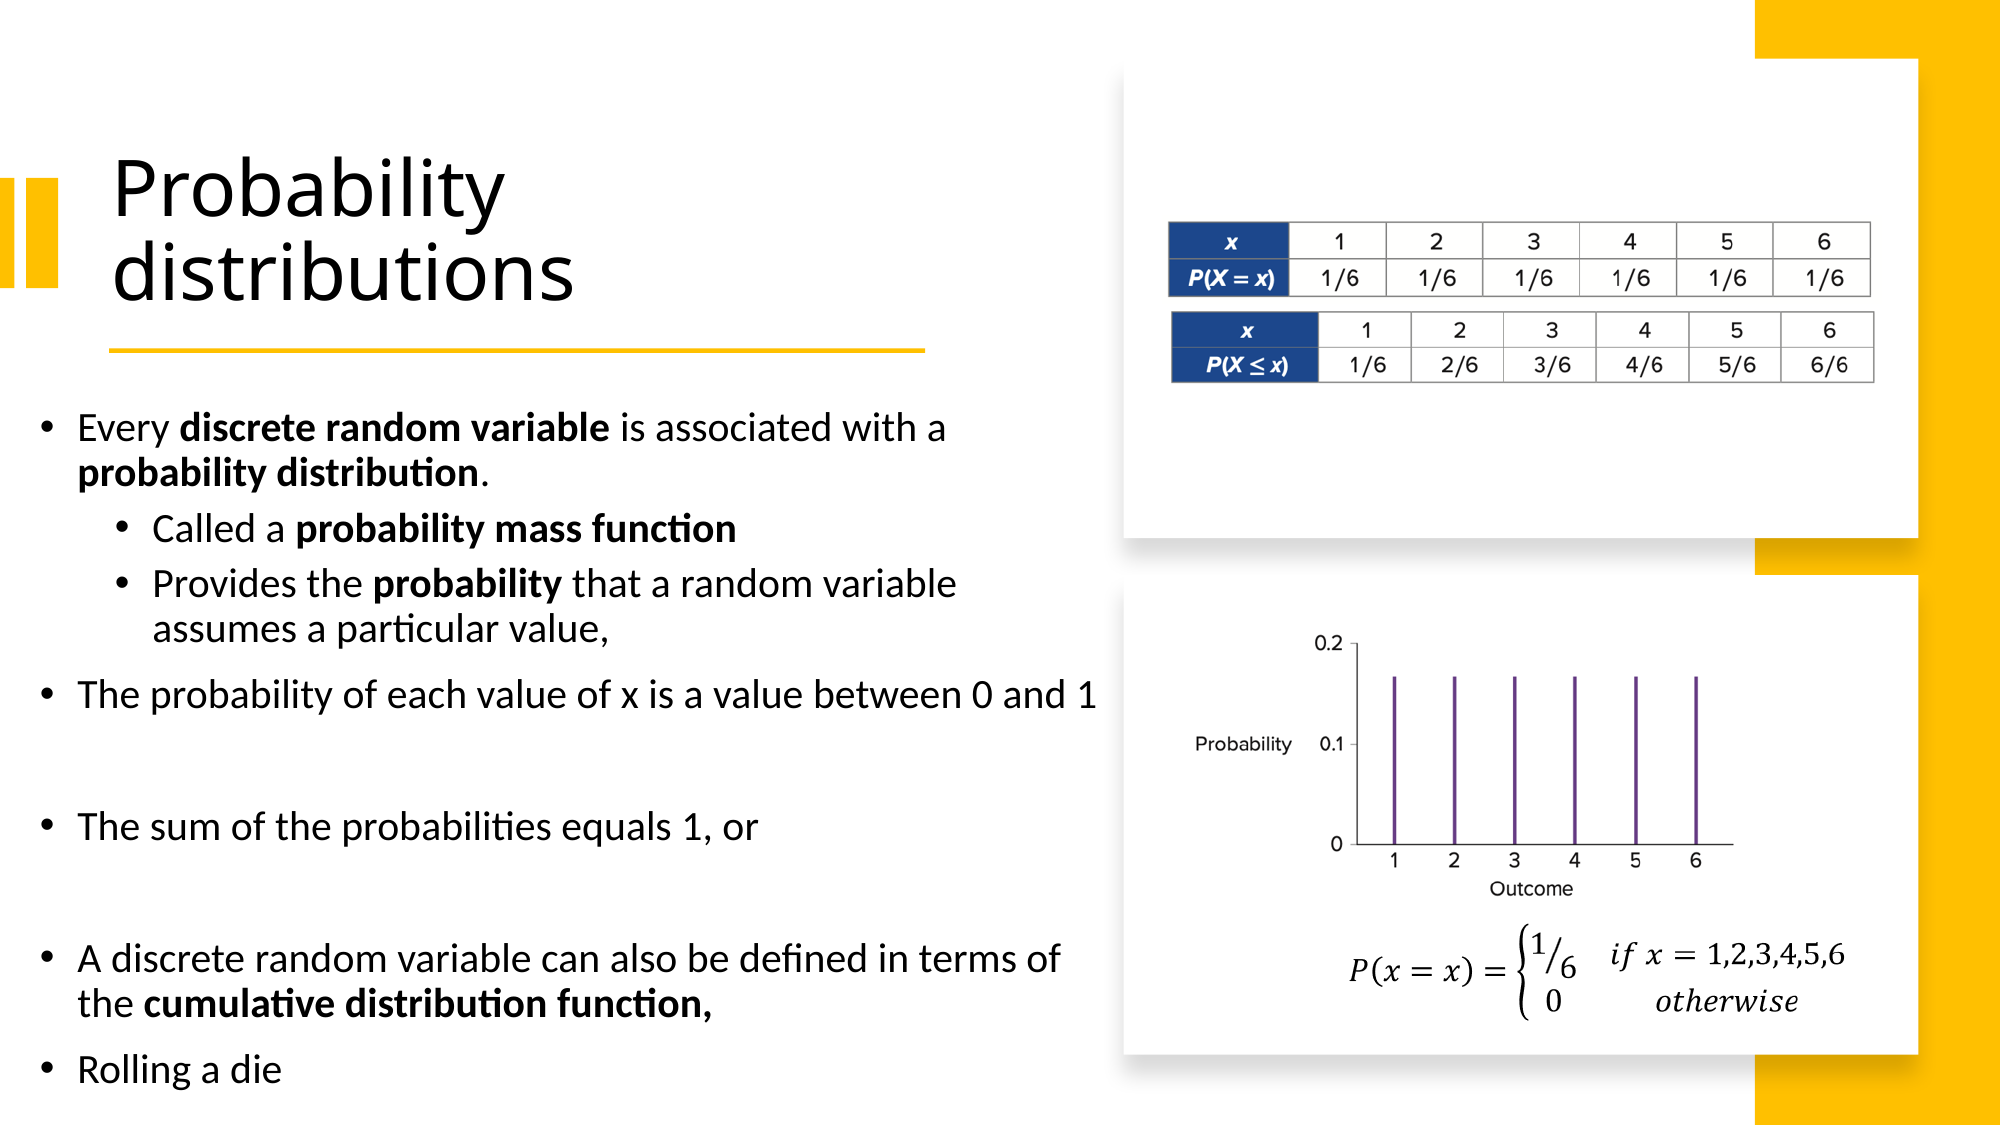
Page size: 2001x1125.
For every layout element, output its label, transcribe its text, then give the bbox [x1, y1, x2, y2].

title Probability distributions [96, 140, 963, 326]
text_box [1123, 58, 1919, 539]
picture [1161, 210, 1884, 393]
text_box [0, 177, 59, 289]
picture [1170, 608, 1875, 1022]
text_box [0, 0, 1754, 1125]
text_box [1123, 574, 1919, 1056]
text_box [1754, 0, 2000, 1125]
text_box [108, 347, 926, 354]
